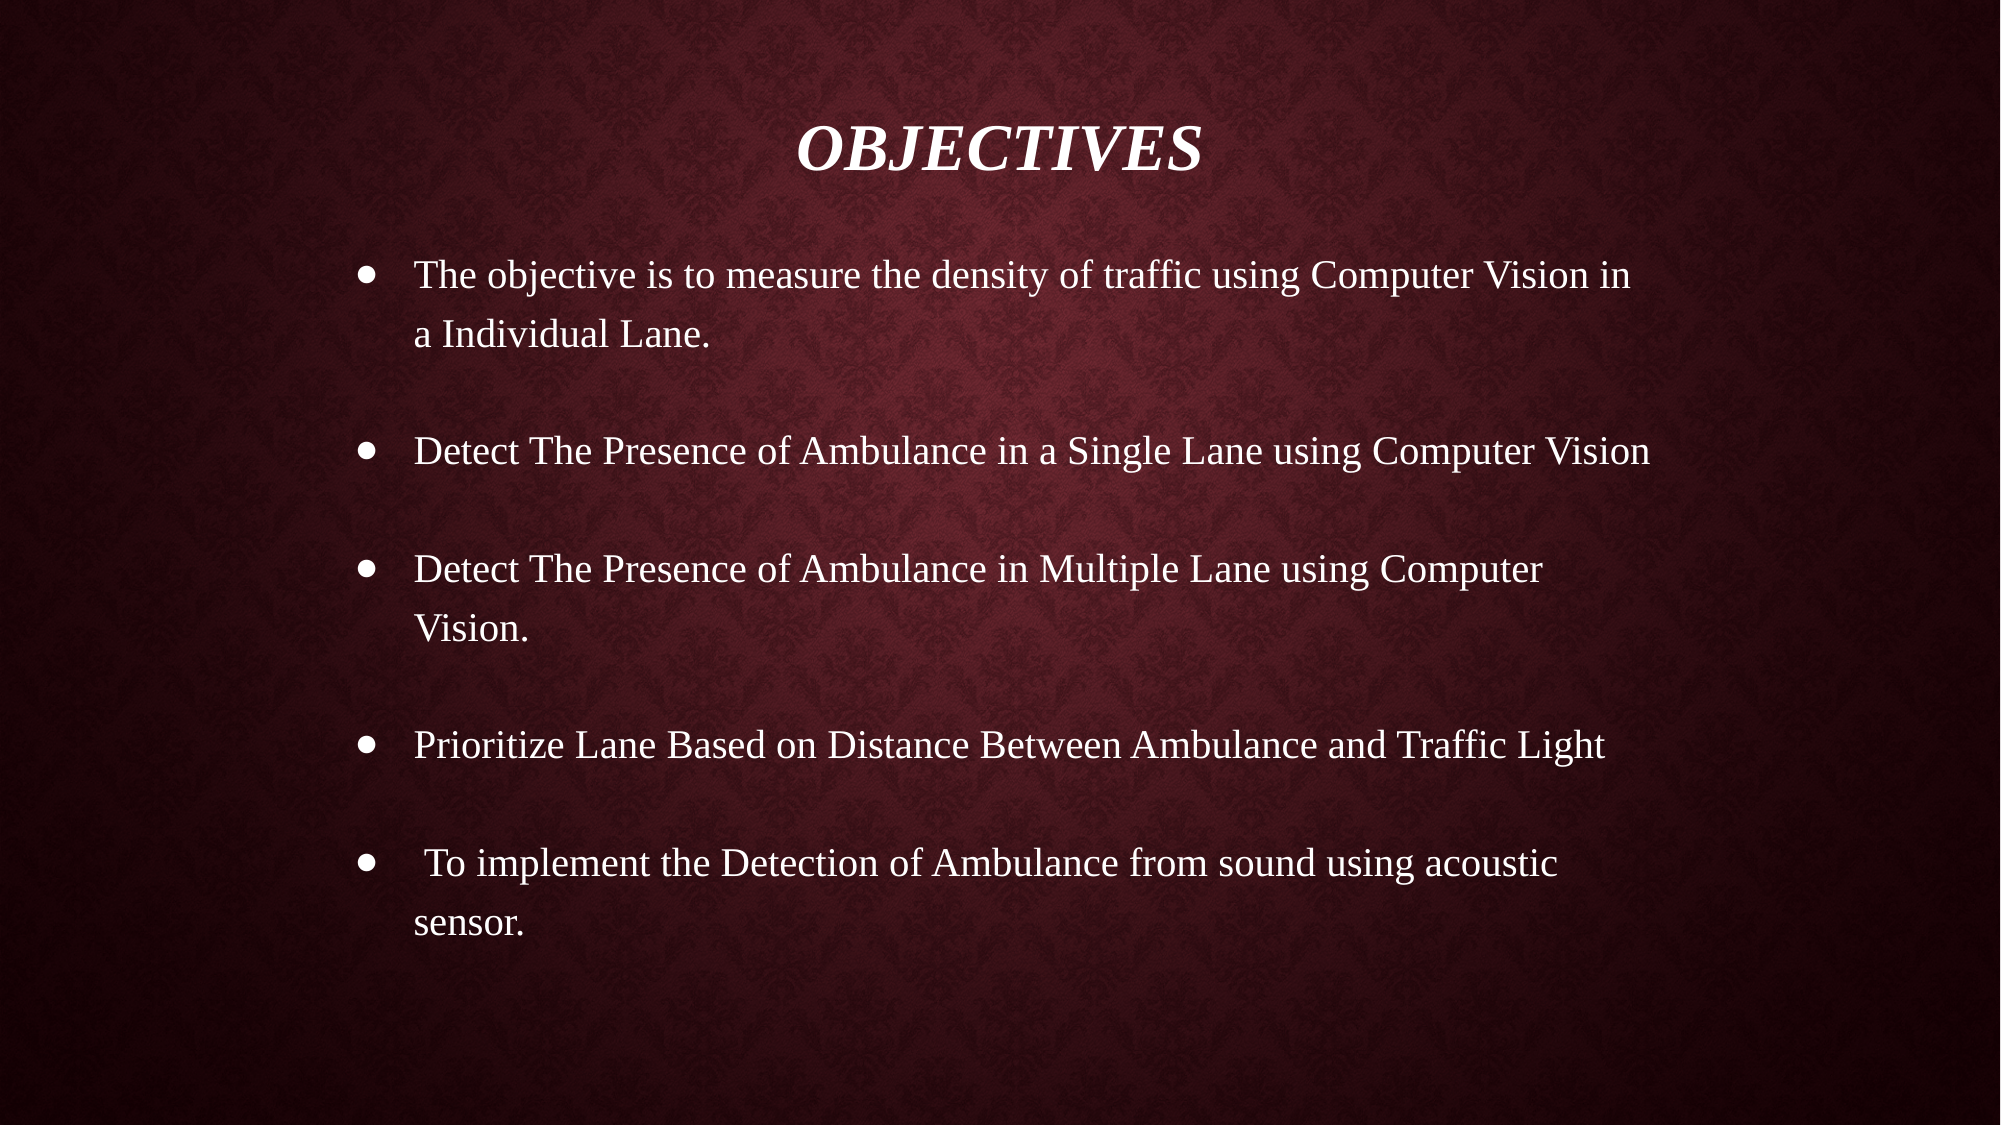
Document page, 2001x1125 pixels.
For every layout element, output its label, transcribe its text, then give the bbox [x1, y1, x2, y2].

list The objective is to measure the density of traffic using Computer Vision in a Individual Lane. Detect The Presence of Ambulance in a Single Lane using Computer Vision Detect The Presence of Ambulance in Multiple Lane using Computer Vision. Prioritize Lane Based on Distance Between Ambulance and Traffic Light To implement the Detection of Ambulance from sound using acoustic sensor. [324, 222, 1675, 1021]
title Objectives [301, 97, 1699, 201]
